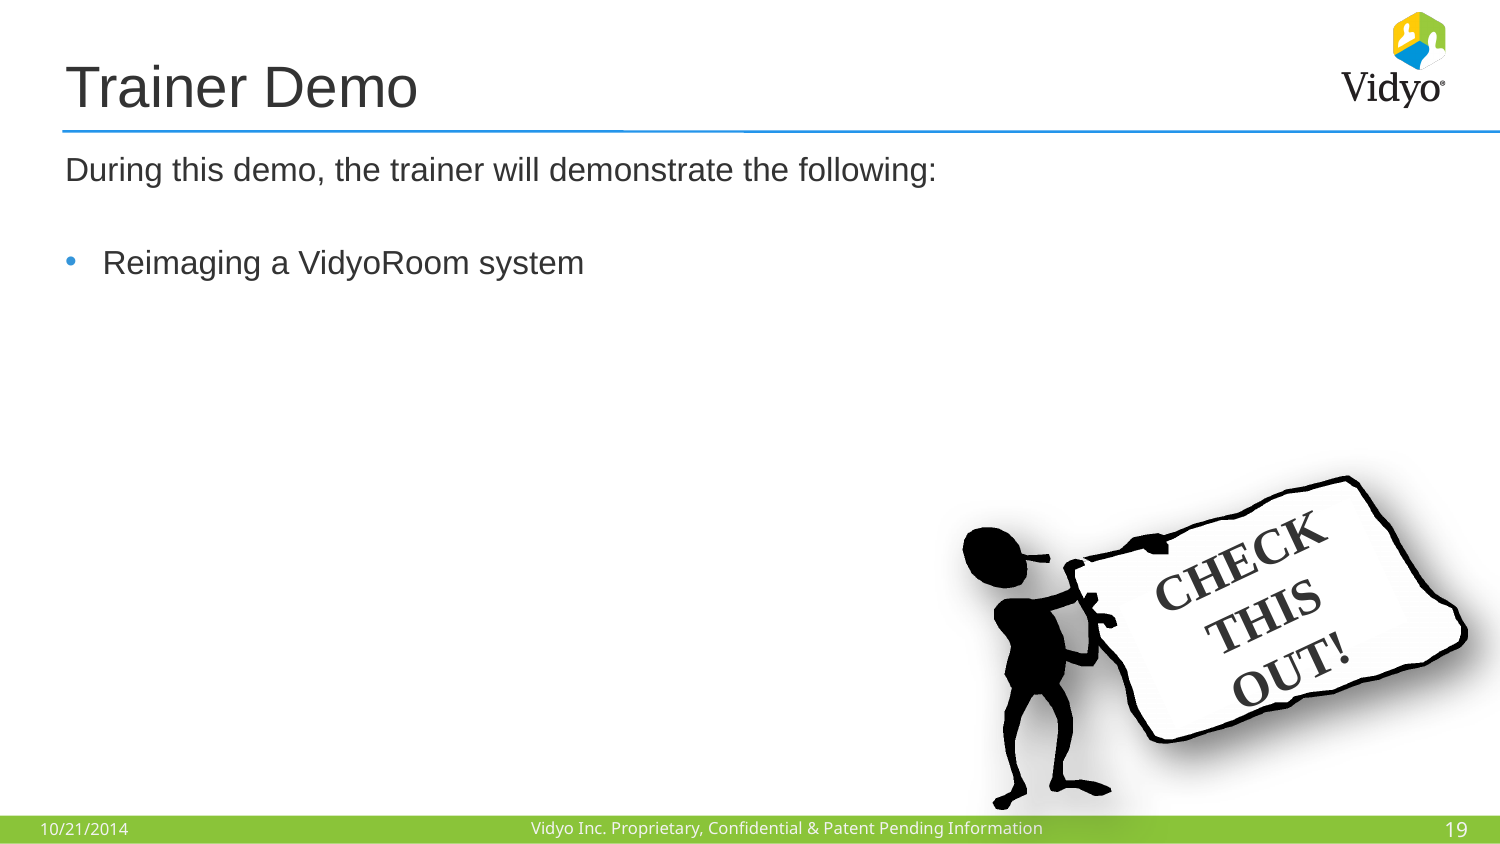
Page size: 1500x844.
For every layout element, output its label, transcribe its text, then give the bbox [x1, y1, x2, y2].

title Trainer Demo [50, 9, 1338, 128]
picture [1338, 9, 1500, 123]
list During this demo, the trainer will demonstrate the following: Reimaging a VidyoRoom system [50, 140, 1413, 769]
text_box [962, 474, 1468, 810]
